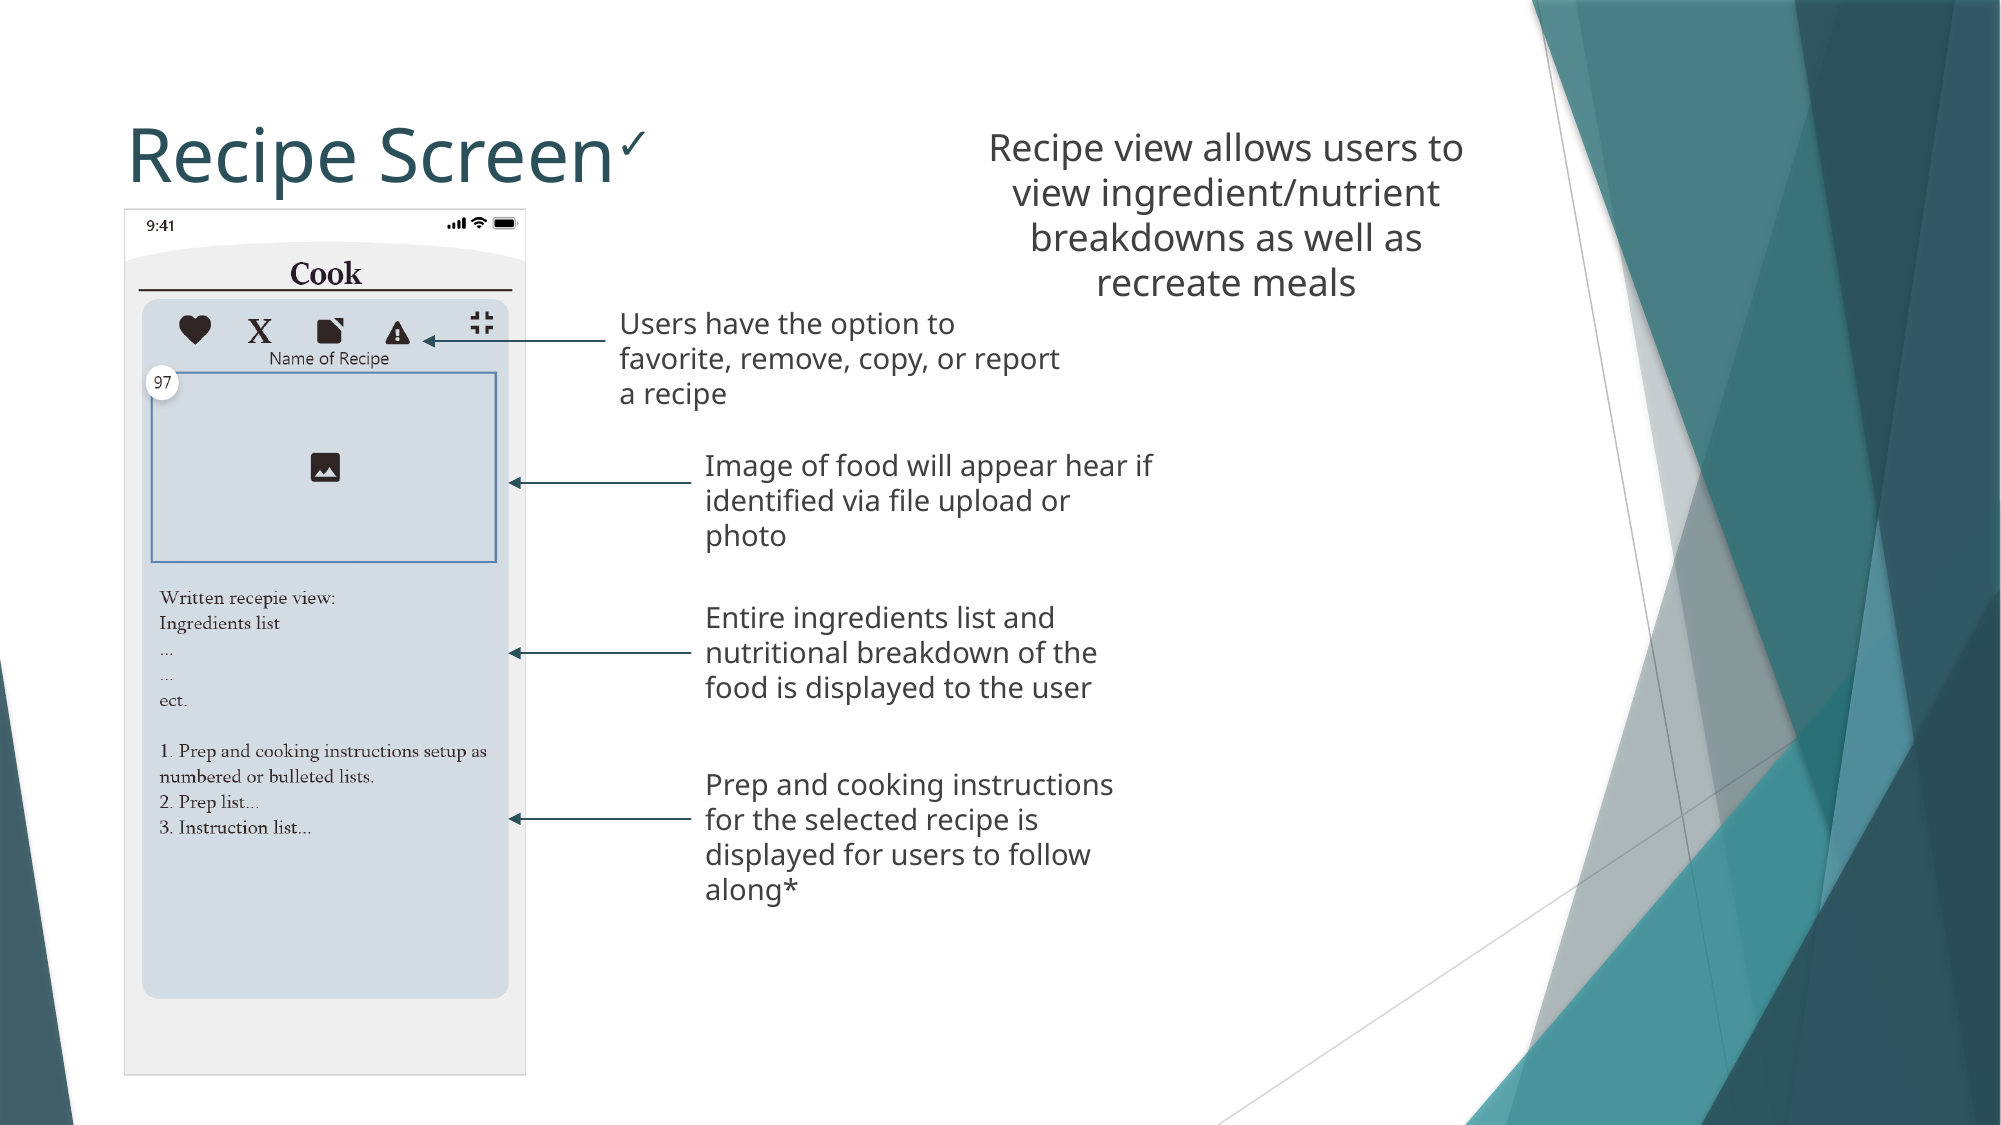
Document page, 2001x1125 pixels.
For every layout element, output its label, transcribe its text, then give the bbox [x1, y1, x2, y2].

text_box Image of food will appear hear if identified via file upload or photo [690, 440, 1174, 560]
title Recipe Screen✓ [111, 99, 1522, 317]
text_box Prep and cooking instructions for the selected recipe is displayed for users to follow along* [690, 759, 1174, 914]
picture [124, 207, 526, 1076]
text_box Entire ingredients list and nutritional breakdown of the food is displayed to the user [690, 592, 1174, 713]
text_box Users have the option to favorite, remove, copy, or report a recipe [604, 298, 1088, 418]
text_box Recipe view allows users to view ingredient/nutrient breakdowns as well as recreate meals [953, 116, 1500, 312]
